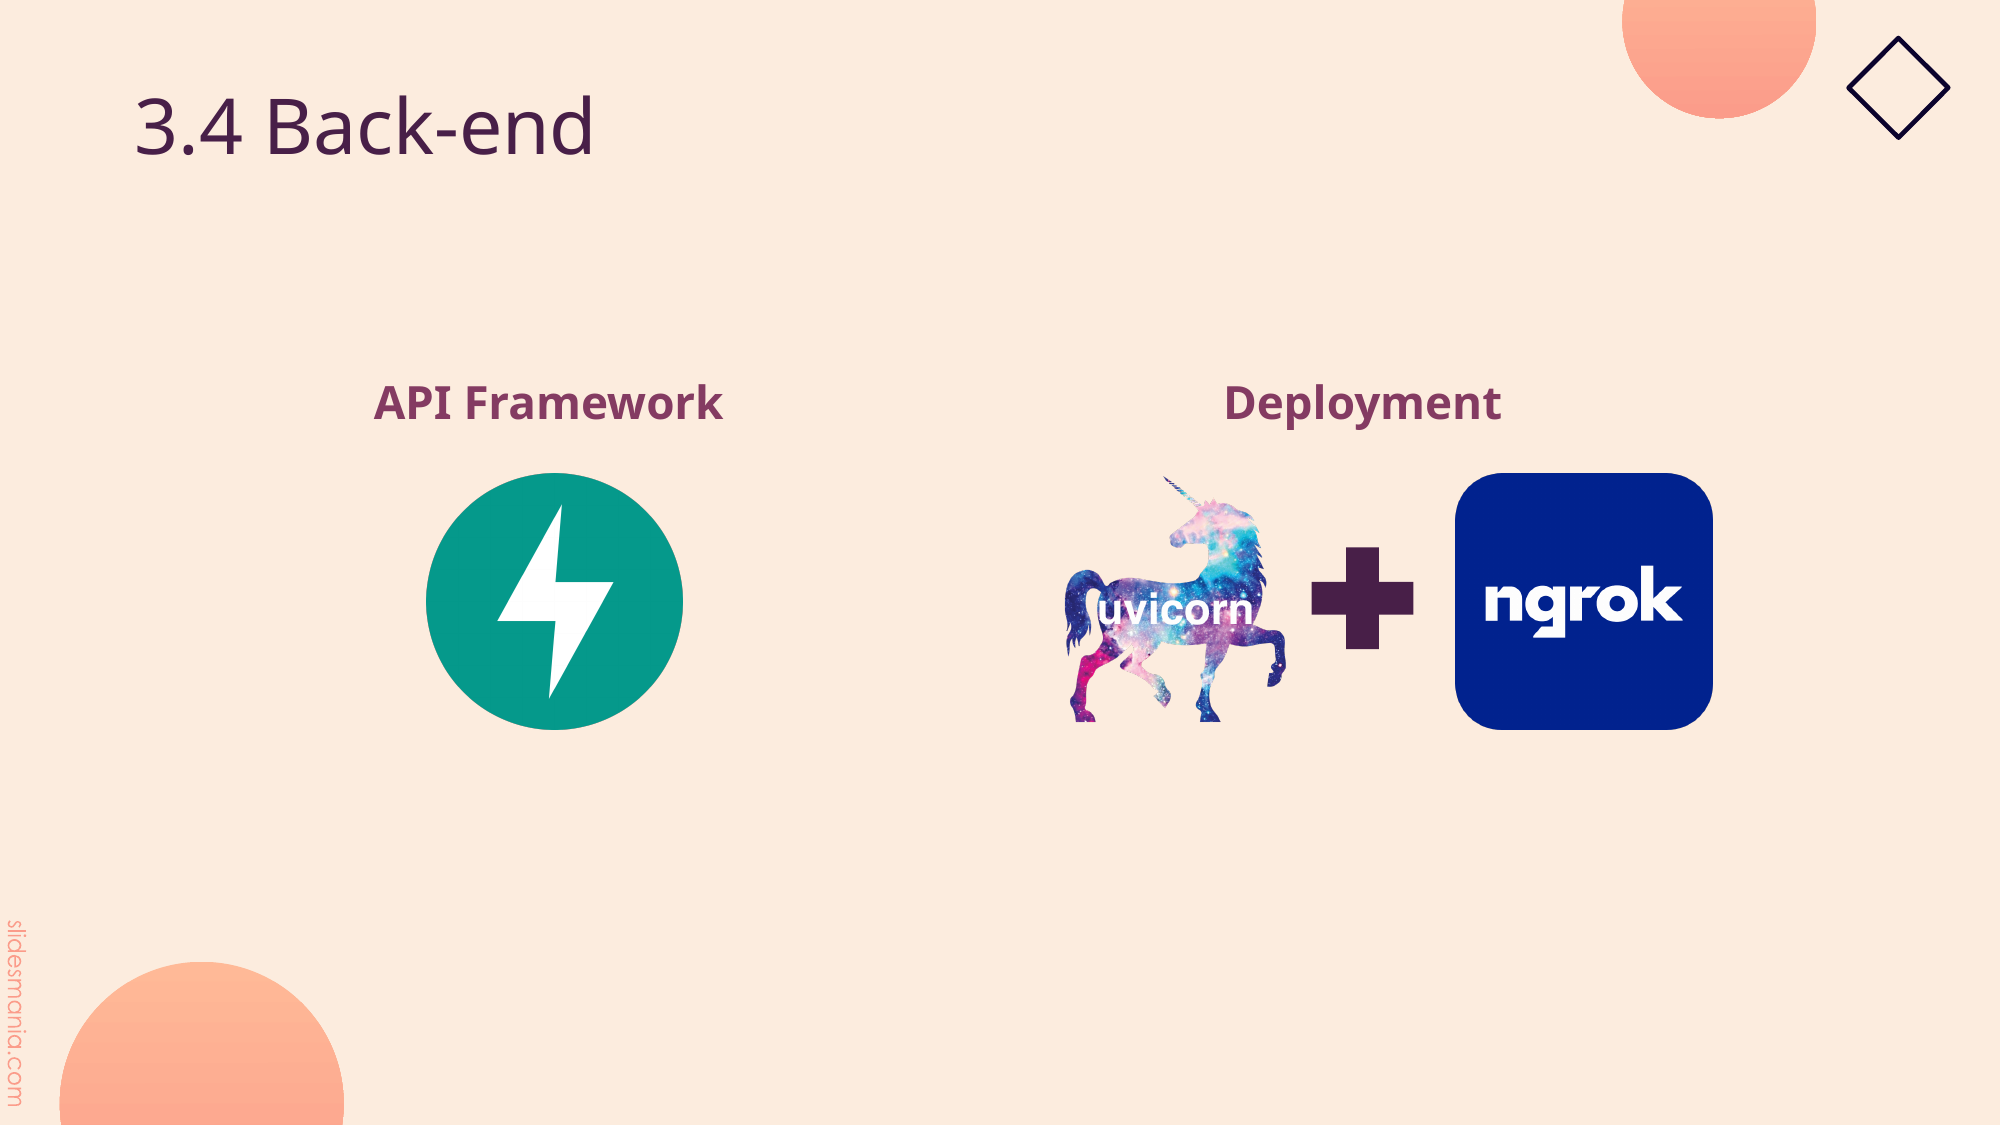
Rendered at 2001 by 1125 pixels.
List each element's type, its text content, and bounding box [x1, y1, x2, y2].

picture [1455, 473, 1713, 731]
picture [426, 473, 684, 731]
text_box Deployment [1200, 359, 1525, 426]
title 3.4 Back-end [114, 57, 1753, 203]
picture [1049, 470, 1307, 728]
text_box API Framework [331, 359, 778, 426]
text_box [1311, 547, 1414, 650]
